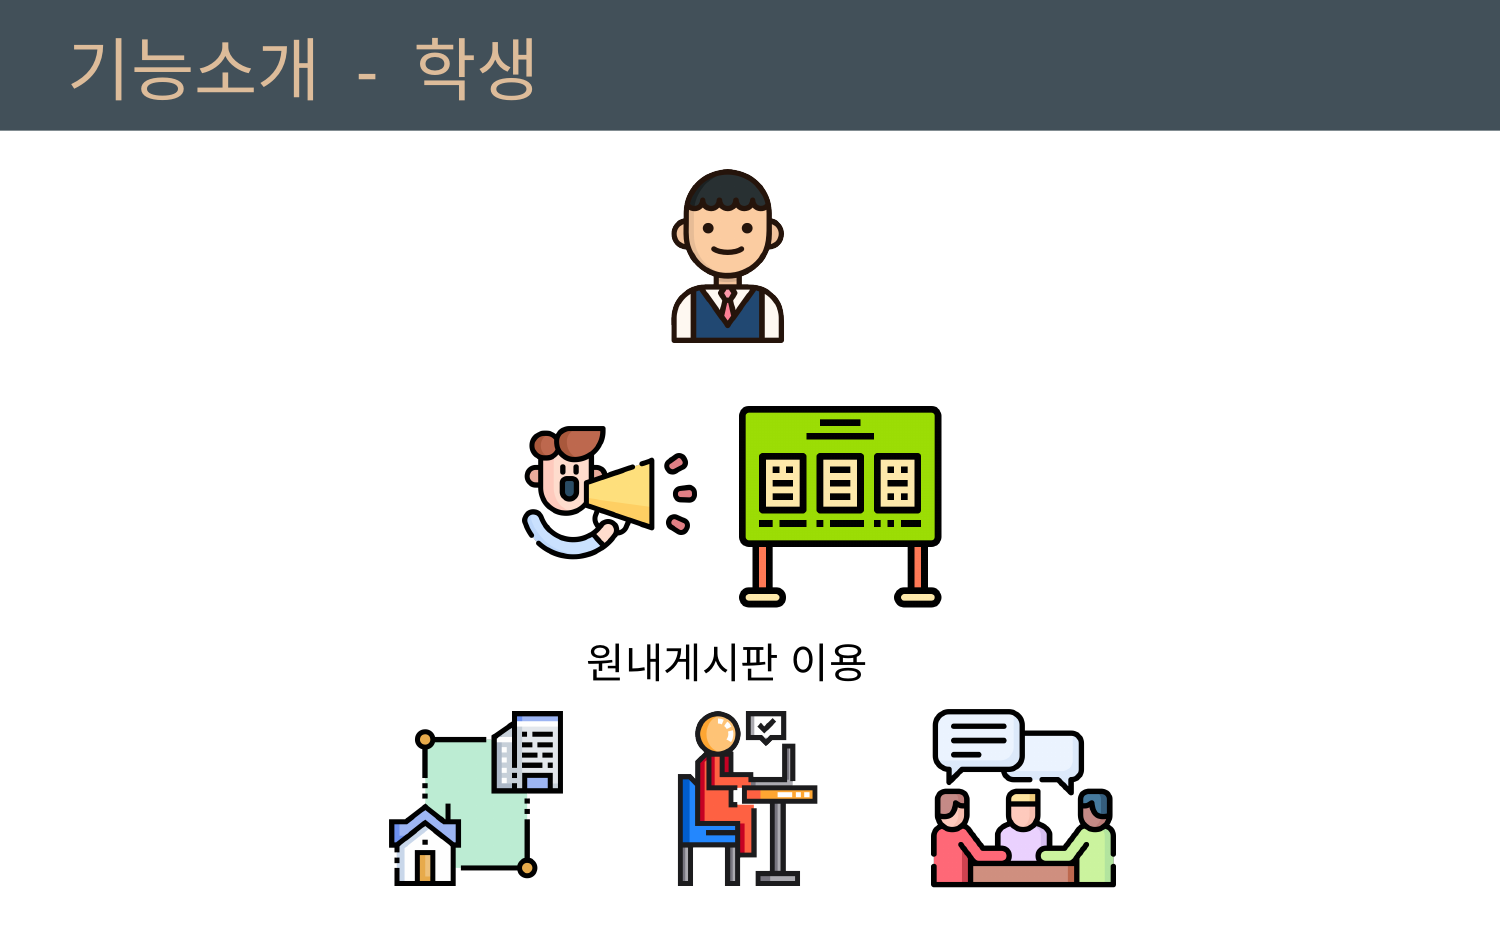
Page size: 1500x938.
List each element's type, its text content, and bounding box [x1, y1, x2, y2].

text_box 기능소개 - 학생 [56, 21, 658, 110]
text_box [388, 168, 1116, 891]
text_box [0, 0, 1500, 131]
